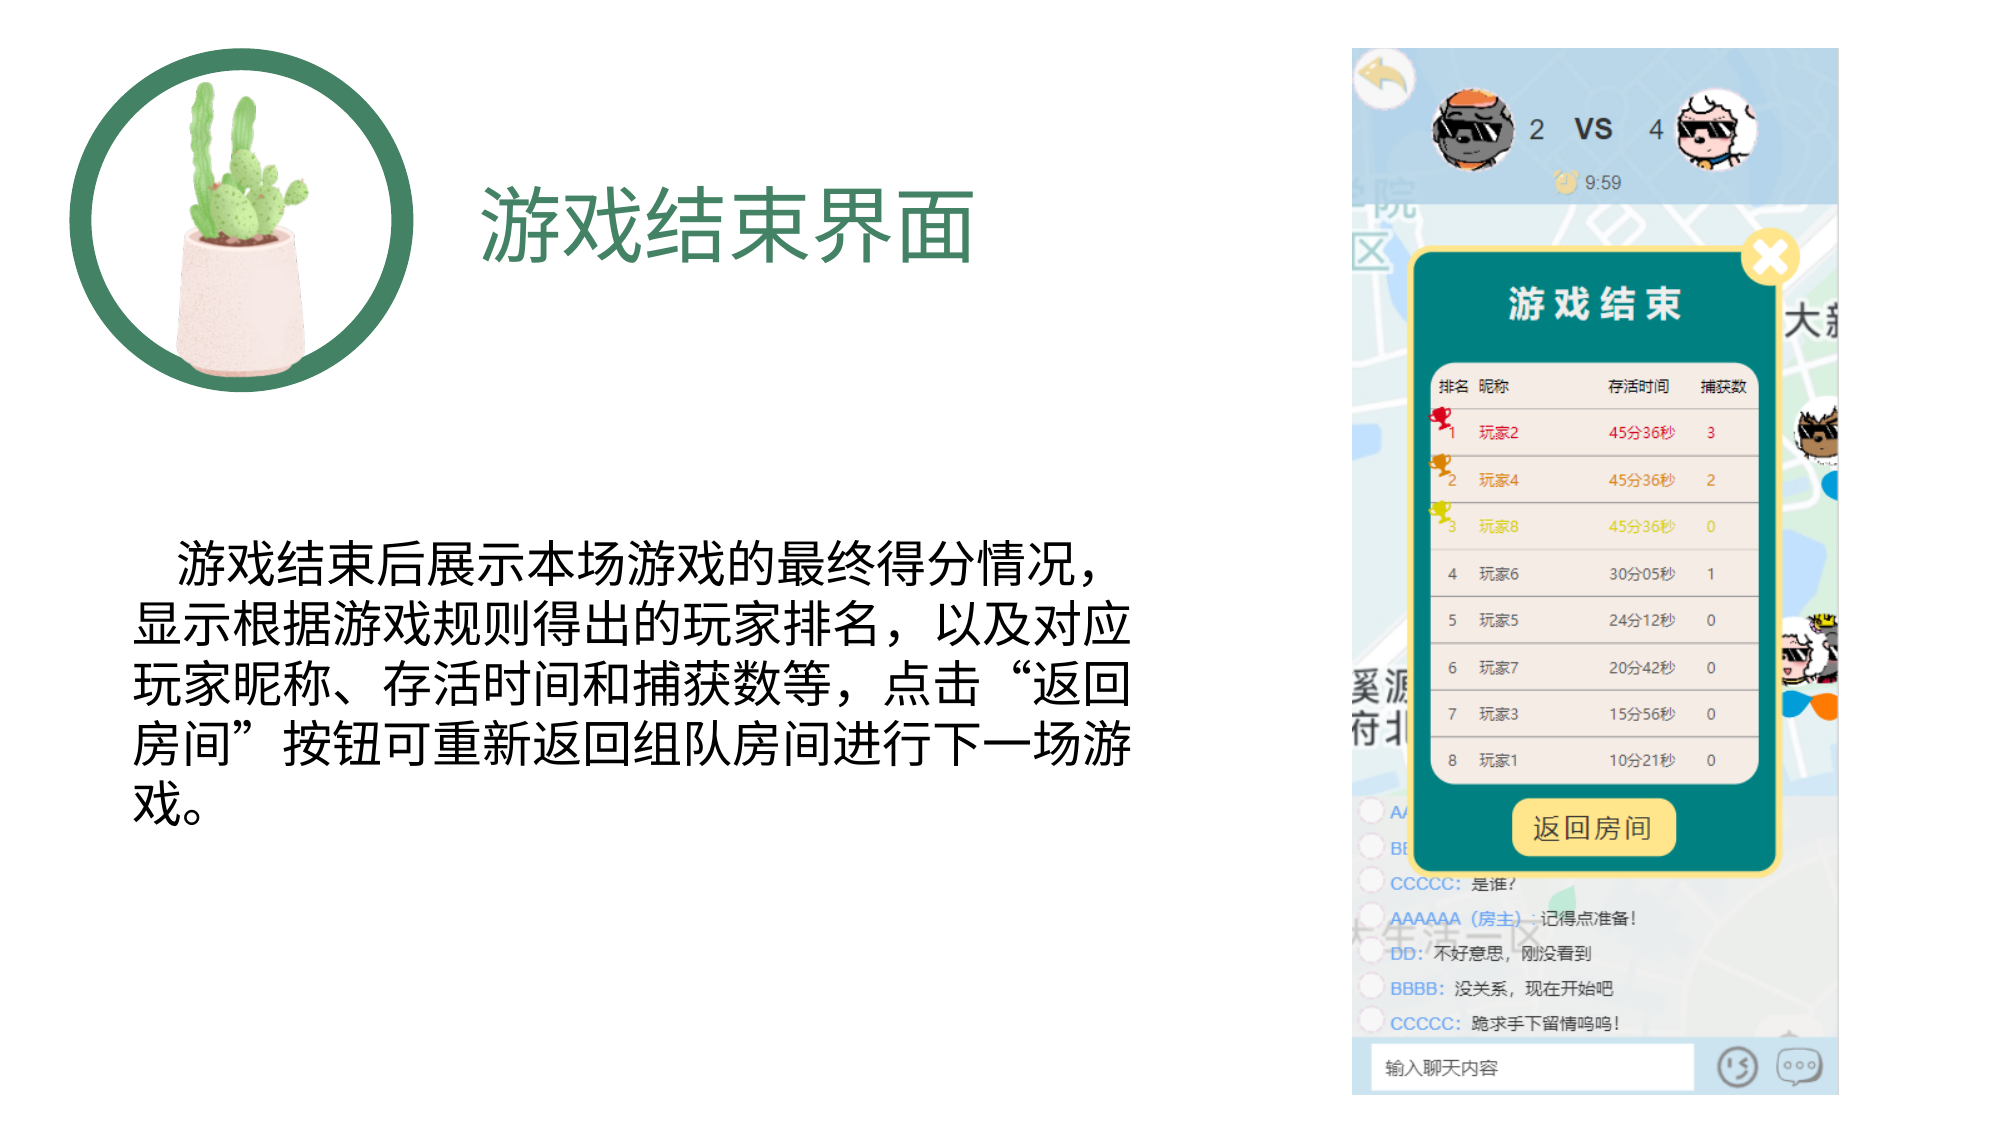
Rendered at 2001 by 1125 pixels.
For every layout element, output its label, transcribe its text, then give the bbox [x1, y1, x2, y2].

text_box 游戏结束后展示本场游戏的最终得分情况，显示根据游戏规则得出的玩家排名，以及对应玩家昵称、存活时间和捕获数等，点击“返回房间”按钮可重新返回组队房间进行下一场游戏。 [117, 525, 1178, 914]
text_box [68, 100, 117, 341]
picture [117, 48, 372, 417]
picture [1352, 48, 1839, 1095]
text_box 游戏结束界面 [463, 166, 1158, 275]
text_box [372, 106, 415, 334]
